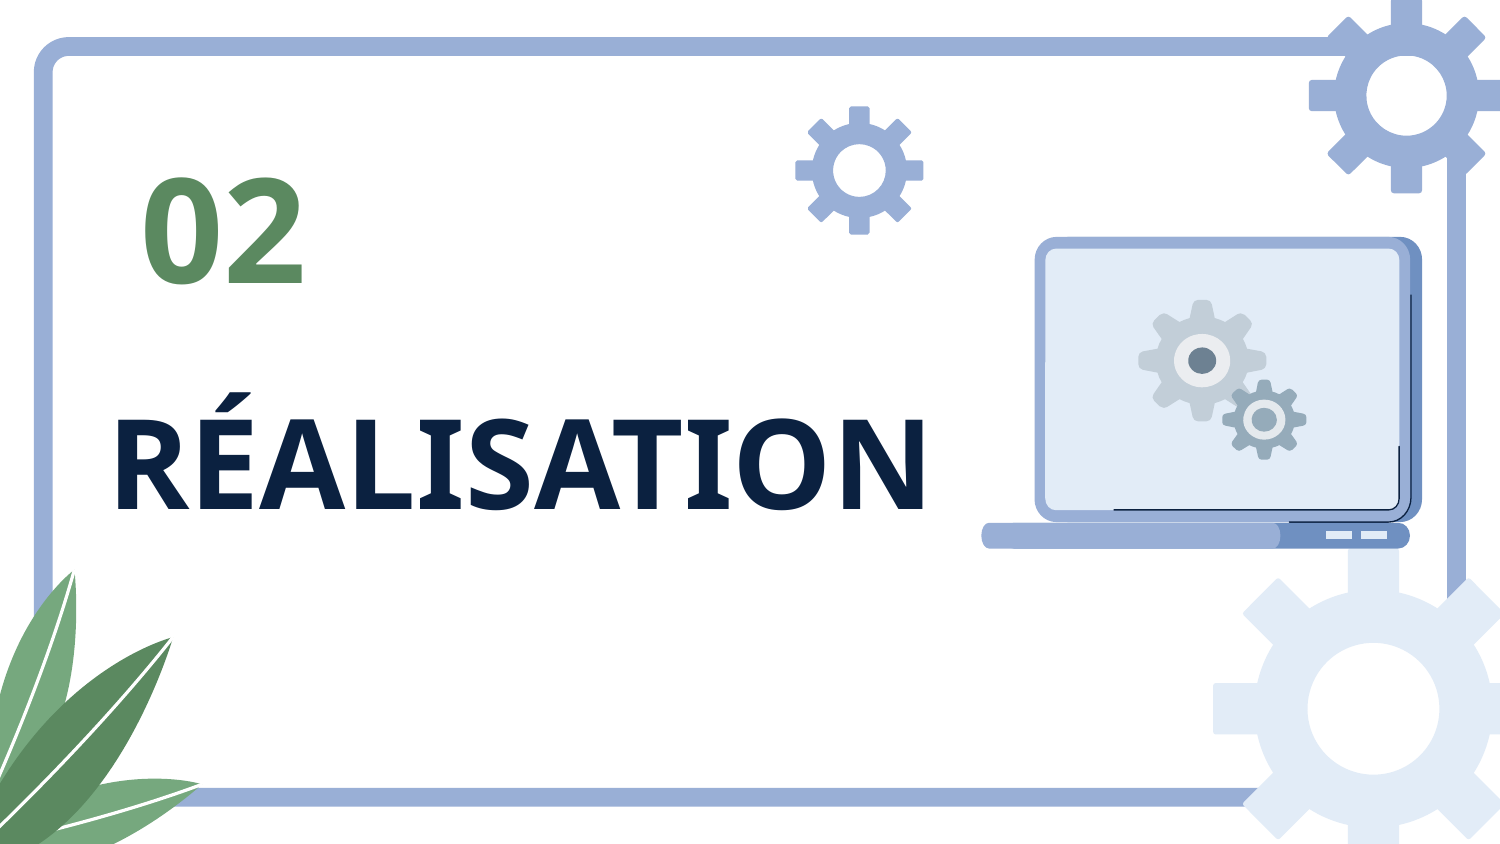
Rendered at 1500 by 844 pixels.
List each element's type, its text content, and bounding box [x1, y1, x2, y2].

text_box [1308, 0, 1500, 194]
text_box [1212, 548, 1500, 844]
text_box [981, 236, 1423, 549]
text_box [0, 568, 203, 844]
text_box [795, 106, 924, 235]
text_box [1138, 299, 1307, 460]
title 02 [124, 156, 890, 295]
title RÉALISATION [92, 328, 982, 590]
